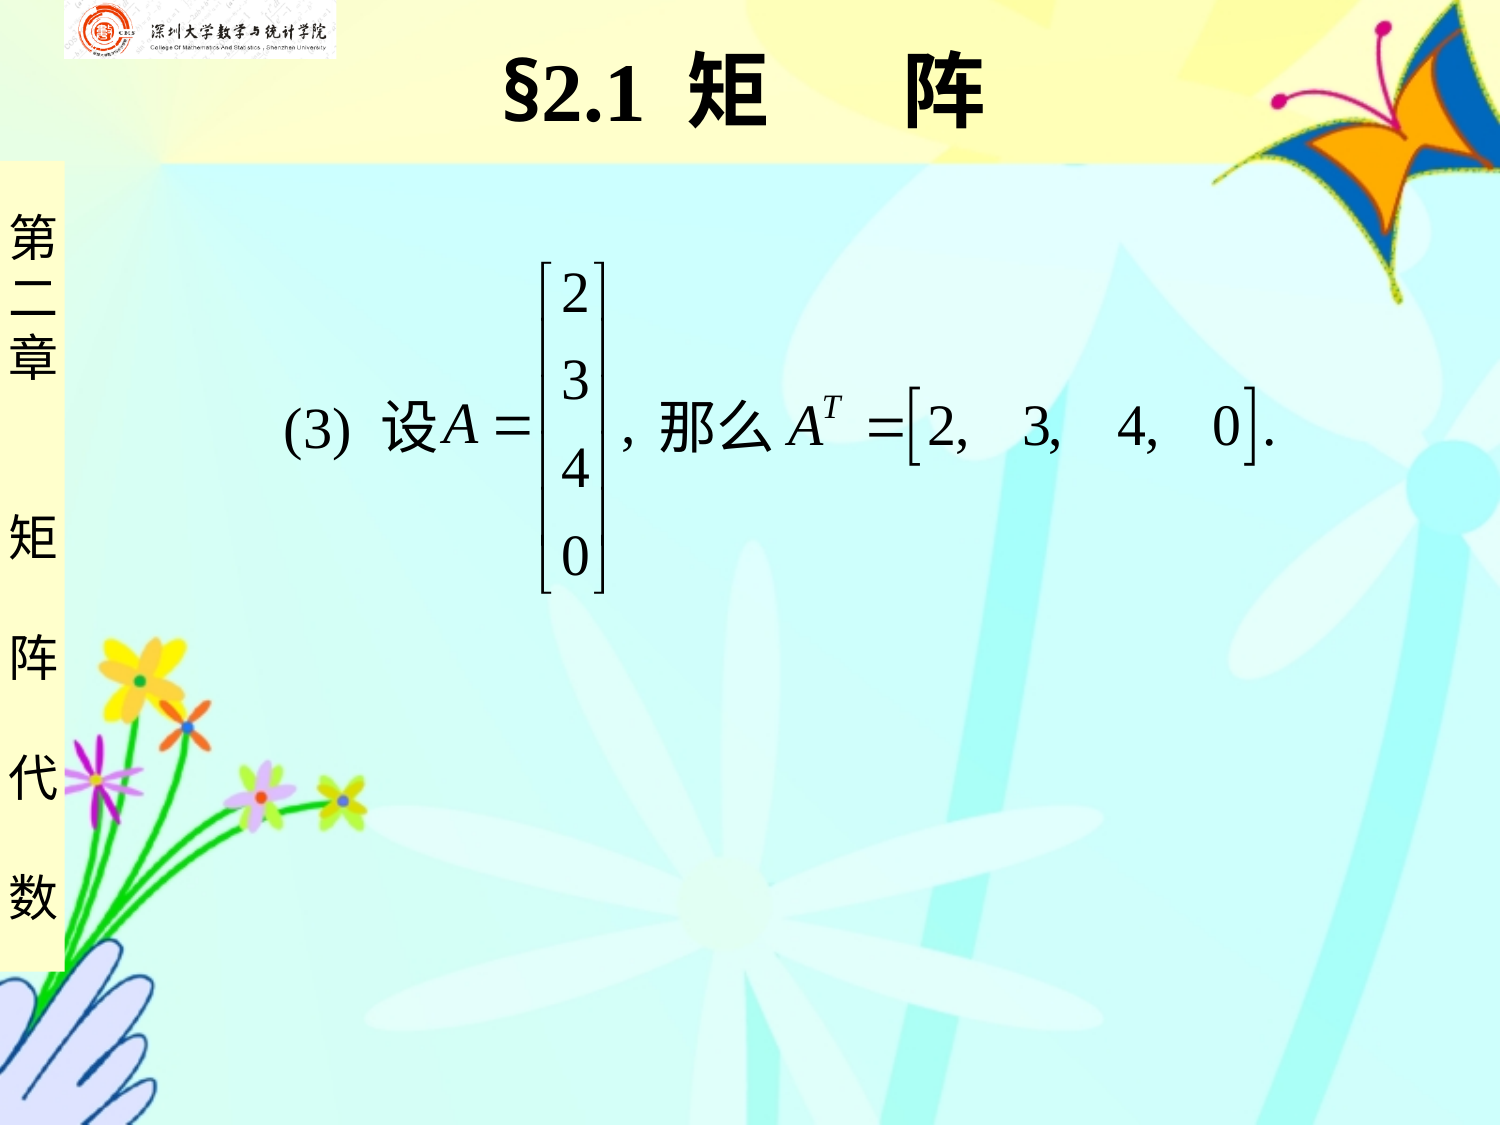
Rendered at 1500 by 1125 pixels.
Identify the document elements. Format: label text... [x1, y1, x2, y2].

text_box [775, 381, 1282, 478]
title §2.1 矩 阵 [485, 0, 1034, 191]
text_box 那么 [648, 361, 791, 468]
picture [0, 0, 1500, 1125]
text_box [430, 253, 644, 606]
text_box (3) 设 [153, 361, 425, 468]
